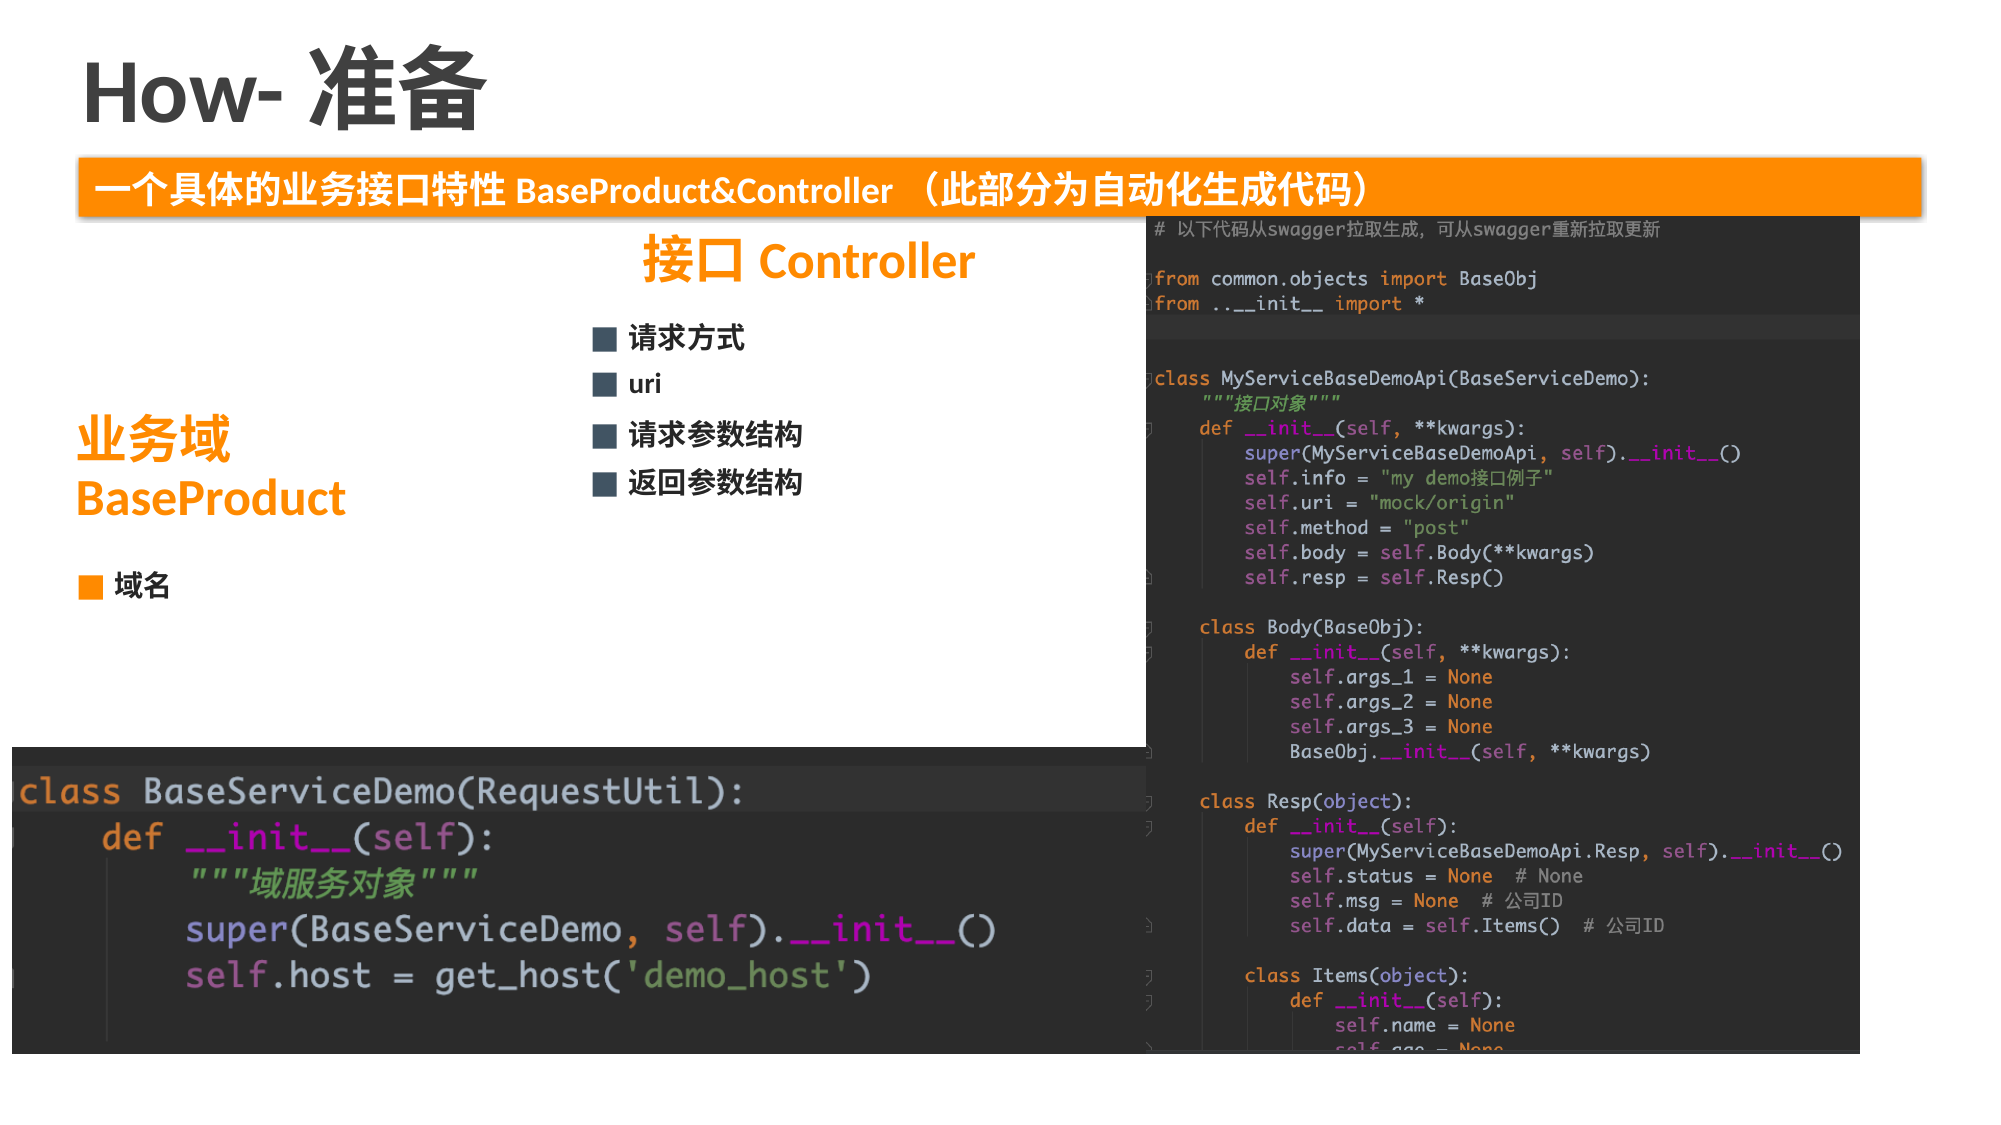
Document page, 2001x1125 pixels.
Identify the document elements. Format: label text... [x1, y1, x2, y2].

text_box [78, 157, 1922, 218]
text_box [592, 368, 852, 401]
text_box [592, 468, 852, 501]
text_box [592, 323, 852, 356]
text_box 接口Controller [473, 233, 1145, 290]
text_box 业务域 BaseProduct [75, 413, 629, 527]
picture [12, 216, 1860, 1054]
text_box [78, 571, 338, 604]
text_box How-准备 [82, 51, 1922, 140]
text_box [592, 420, 852, 453]
text_box 一个具体的业务接口特性BaseProduct&Controller（此部分为自动化生成代码） [94, 166, 1849, 257]
